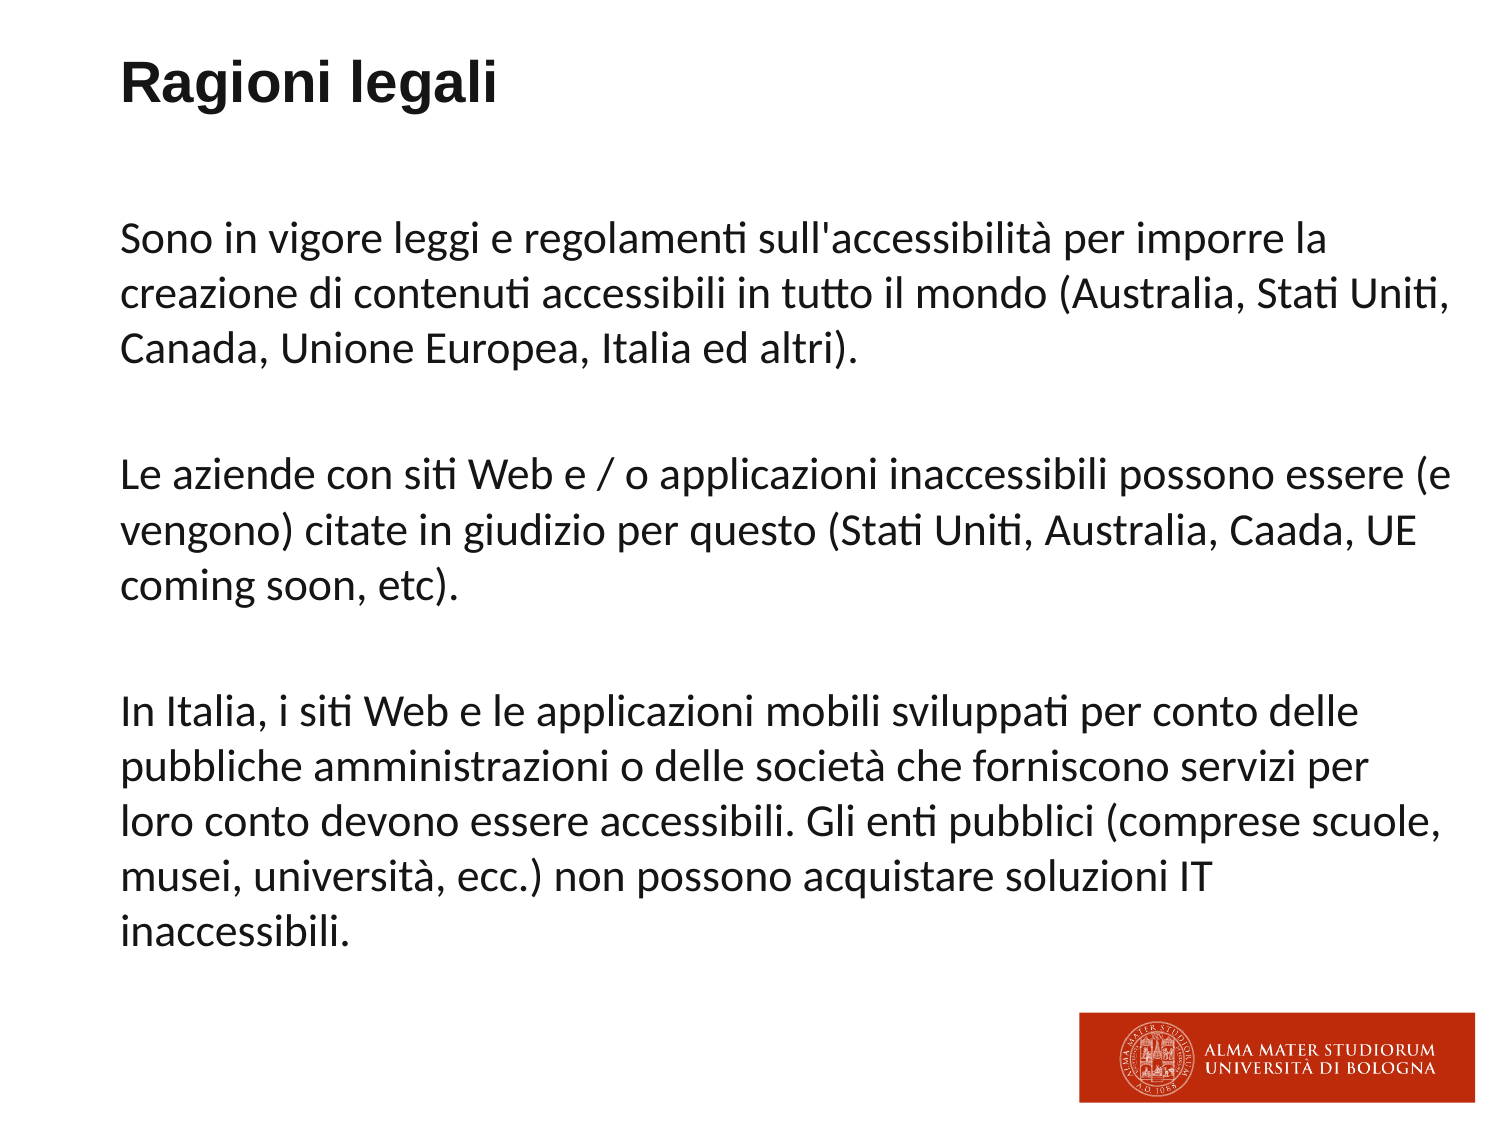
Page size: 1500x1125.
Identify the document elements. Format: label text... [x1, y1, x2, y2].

picture [1112, 1014, 1442, 1102]
title Ragioni legali [111, 0, 1463, 176]
list Sono in vigore leggi e regolamenti sull'accessibilità per imporre la creazione di contenuti accessibili in tutto il mondo (Australia, Stati Uniti, Canada, Unione Europea, Italia ed altri). Le aziende con siti Web e / o applicazioni inaccessibili possono essere (e vengono) citate in giudizio per questo (Stati Uniti, Australia, Caada, UE coming soon, etc). In Italia, i siti Web e le applicazioni mobili sviluppati per conto delle pubbliche amministrazioni o delle società che forniscono servizi per loro conto devono essere accessibili. Gli enti pubblici (comprese scuole, musei, università, ecc.) non possono acquistare soluzioni IT inaccessibili. [111, 199, 1463, 1001]
